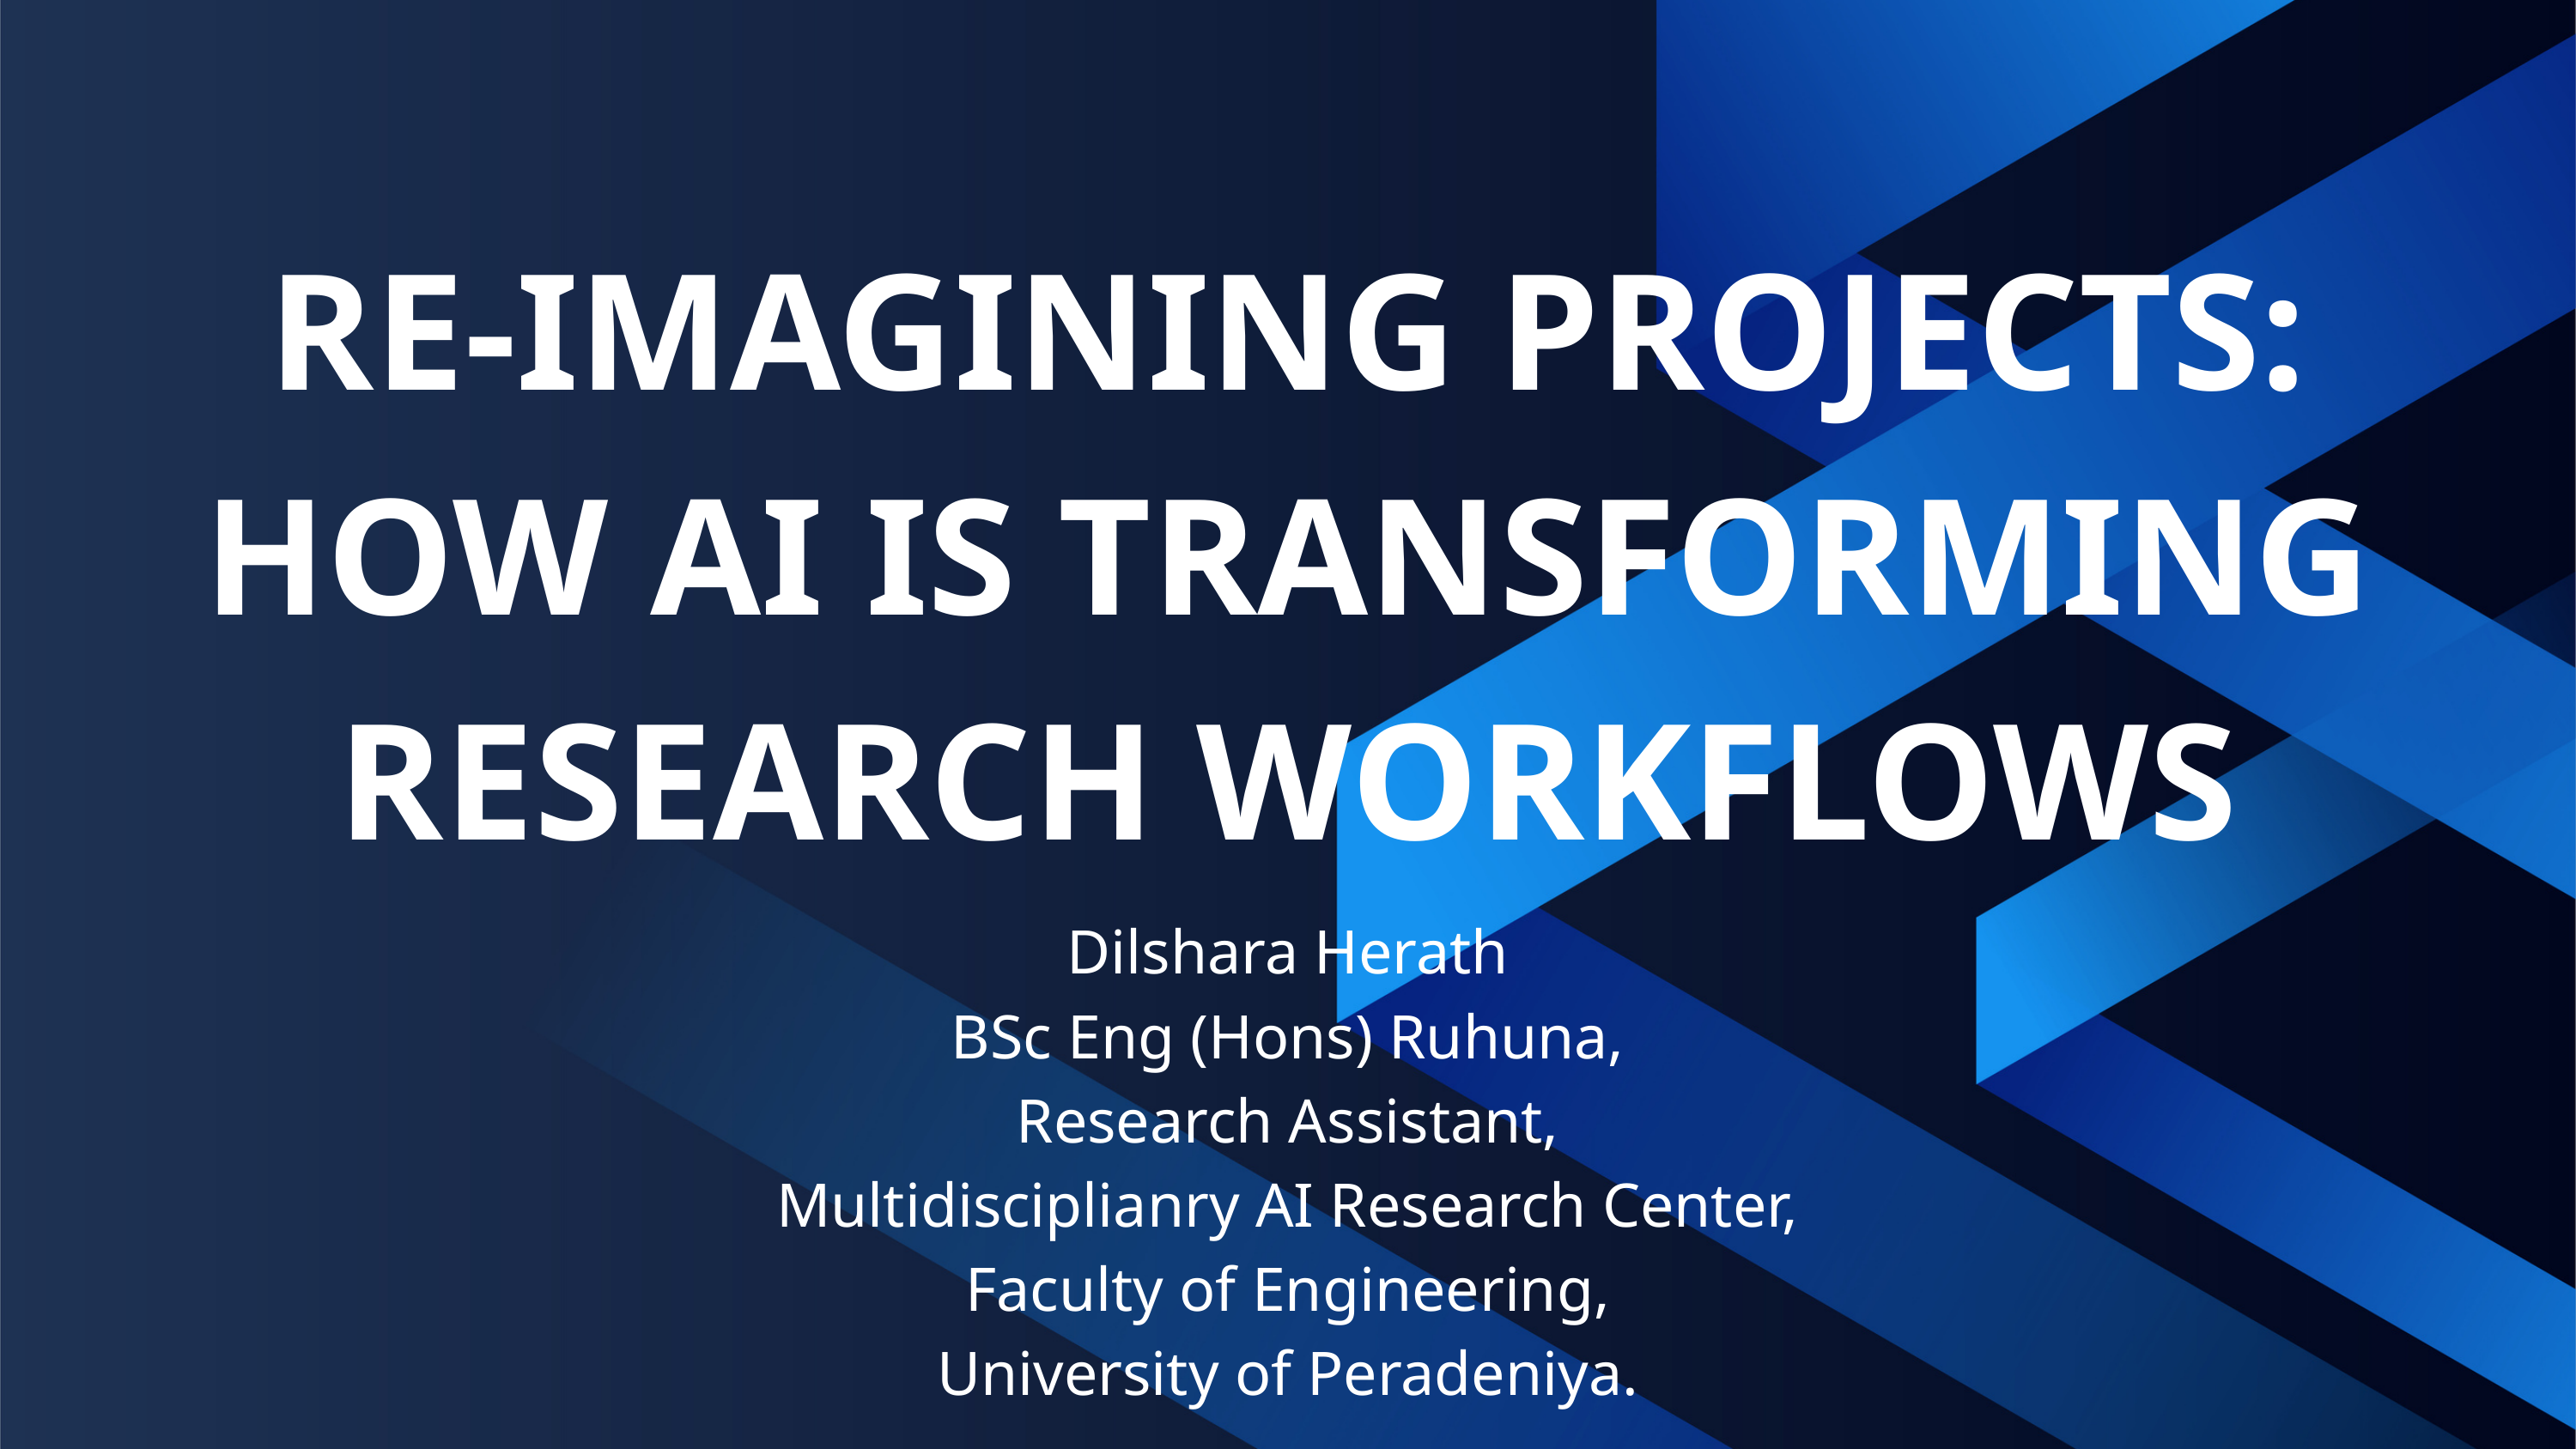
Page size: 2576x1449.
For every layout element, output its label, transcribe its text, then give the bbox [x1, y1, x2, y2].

text_box RE-IMAGINING PROJECTS: HOW AI IS TRANSFORMING RESEARCH WORKFLOWS [198, 197, 2378, 872]
text_box [0, 0, 2576, 1449]
text_box Dilshara Herath BSc Eng (Hons) Ruhuna, Research Assistant, Multidisciplianry AI Research Center, Faculty of Engineering, University of Peradeniya. [659, 902, 1917, 1408]
